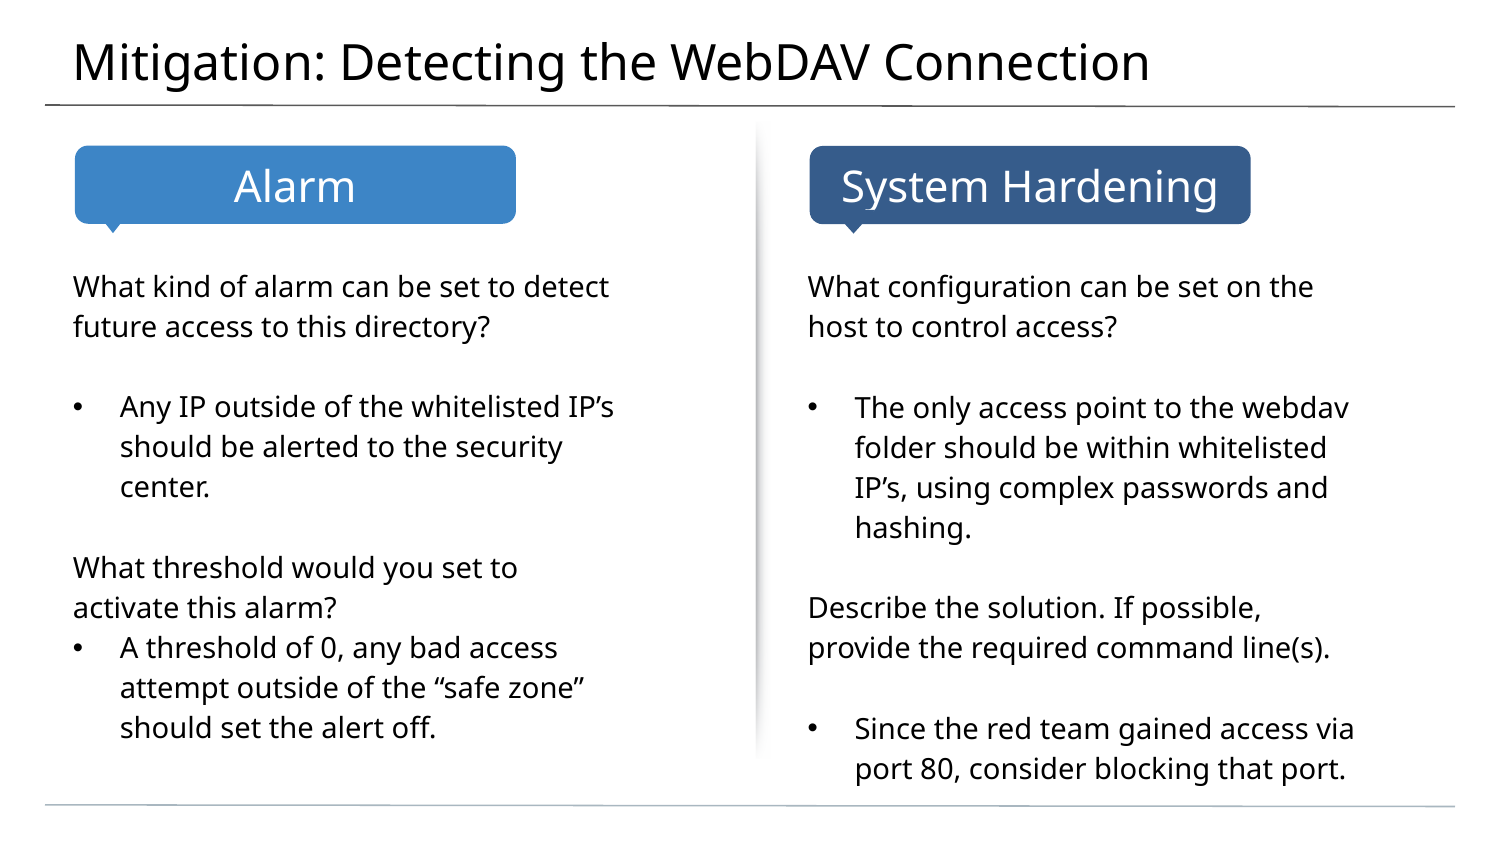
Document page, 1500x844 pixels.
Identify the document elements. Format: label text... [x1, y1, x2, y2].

title Mitigation: Detecting the WebDAV Connection [0, 0, 1500, 88]
subtitle What kind of alarm can be set to detect future access to this directory? Any IP outside of the whitelisted IP’s should be alerted to the security center. What threshold would you set to activate this alarm? A threshold of 0, any bad access attempt outside of the “safe zone” should set the alert off. [0, 262, 704, 805]
subtitle What configuration can be set on the host to control access? The only access point to the webdav folder should be within whitelisted IP’s, using complex passwords and hashing. Describe the solution. If possible, provide the required command line(s). Since the red team gained access via port 80, consider blocking that port. [732, 263, 1438, 805]
picture [703, 107, 839, 782]
